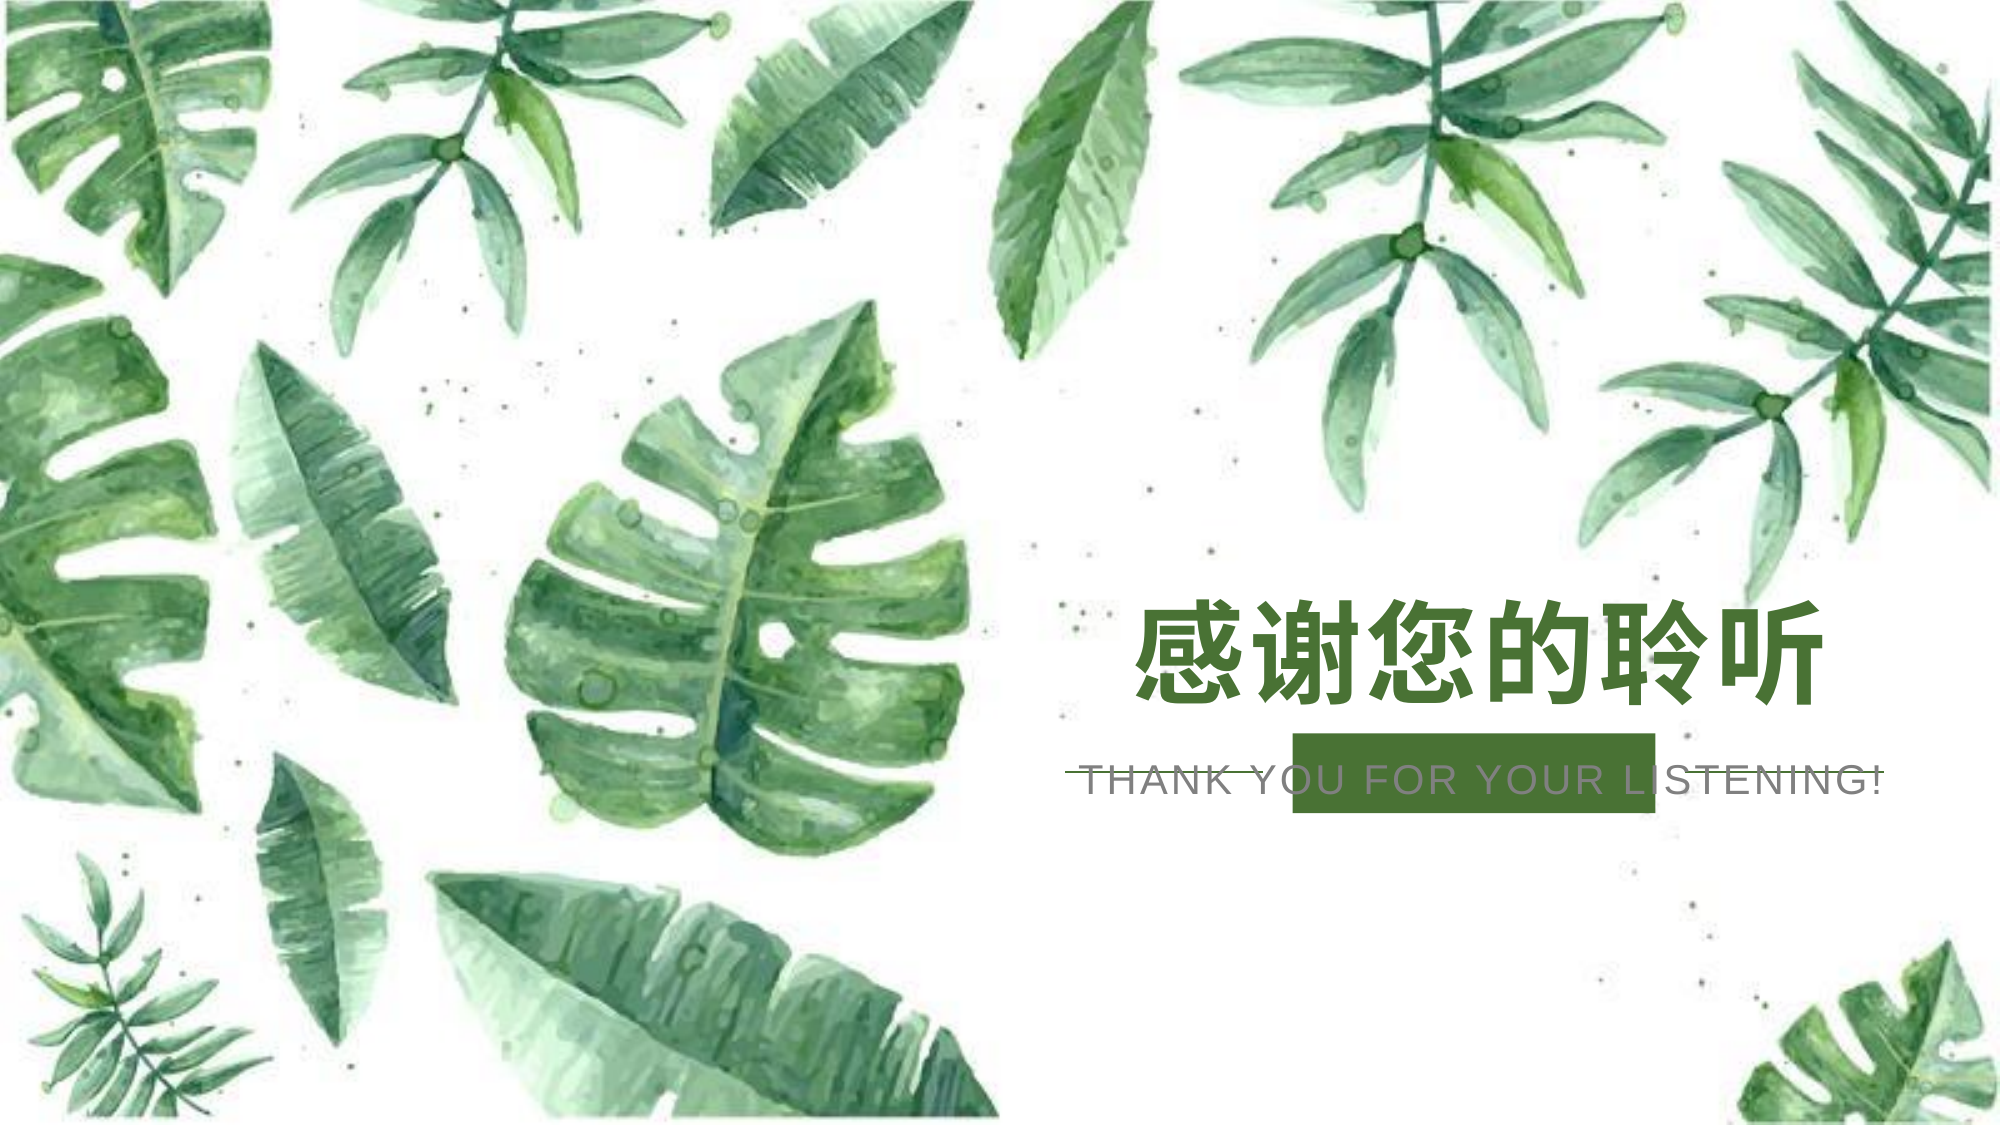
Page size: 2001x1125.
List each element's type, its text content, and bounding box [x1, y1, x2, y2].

title 感谢您的聆听 [981, 519, 1980, 726]
picture [0, 0, 2000, 1125]
list THANK YOU FOR YOUR LISTENING! [981, 735, 1980, 891]
